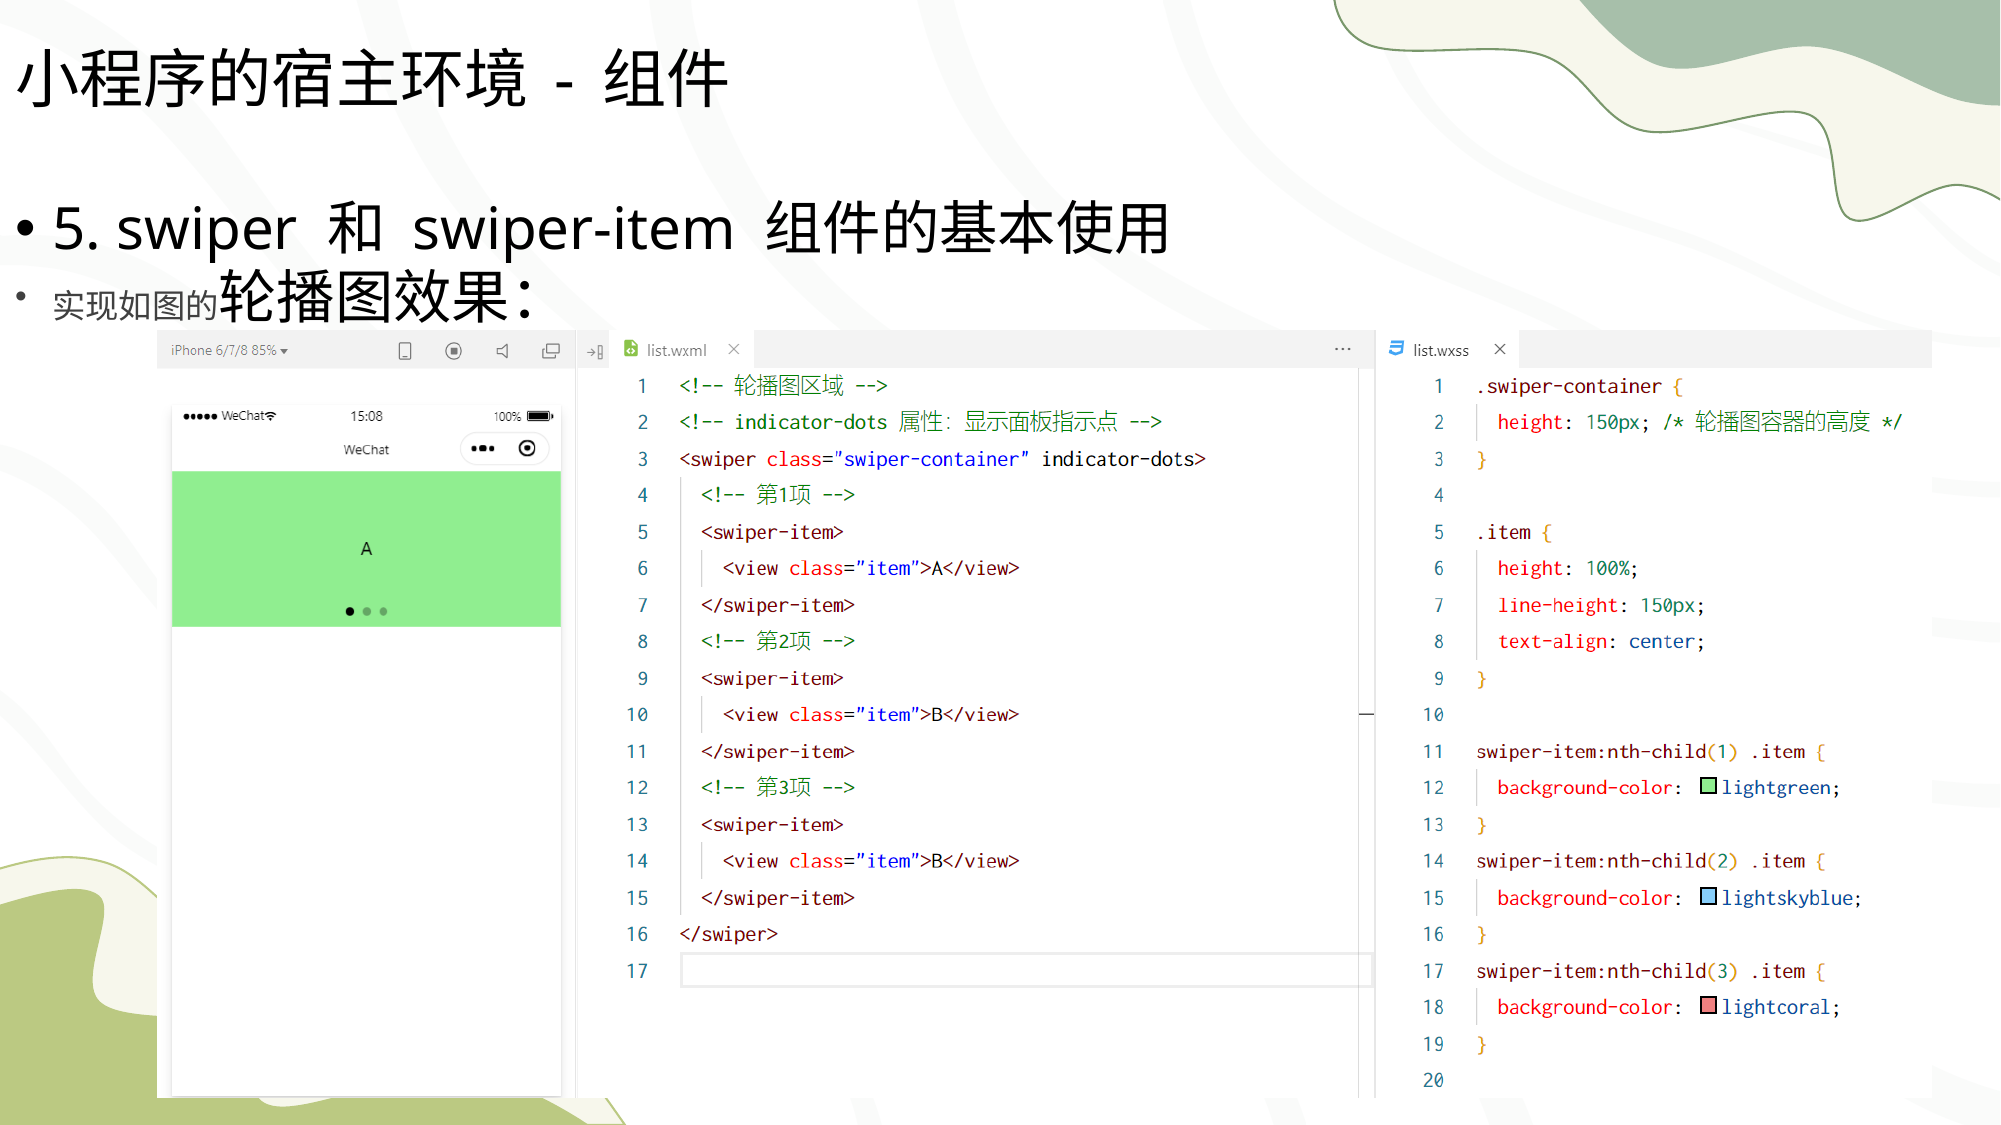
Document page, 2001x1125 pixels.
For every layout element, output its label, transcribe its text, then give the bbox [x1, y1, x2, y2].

picture [157, 330, 1932, 1098]
list 实现如图的轮播图效果： [0, 260, 1616, 346]
title 小程序的宿主环境 - 组件 [0, 38, 1439, 124]
list 5. swiper 和 swiper-item 组件的基本使用 [0, 192, 1616, 260]
